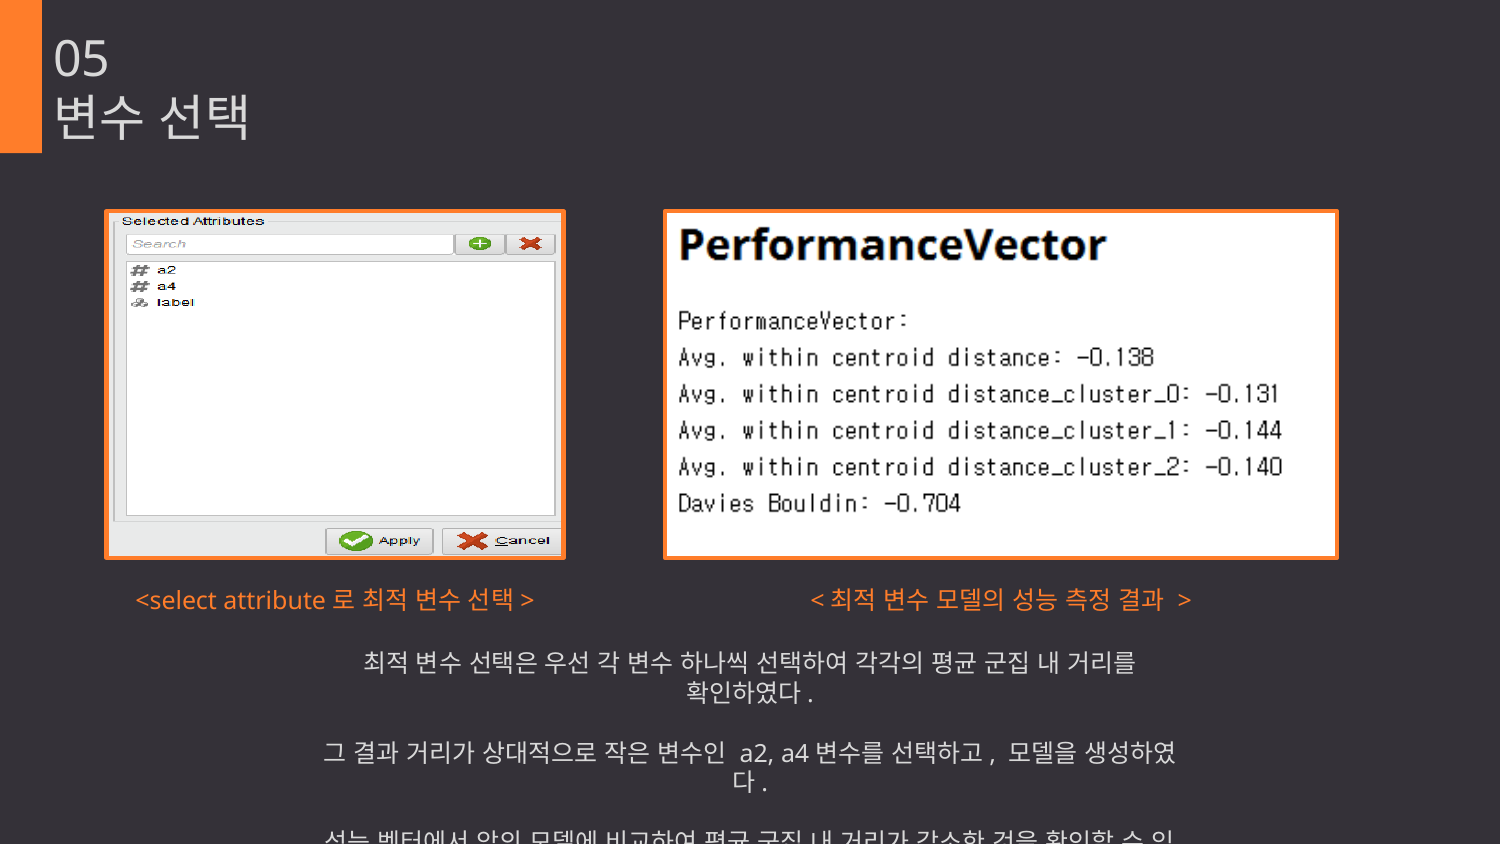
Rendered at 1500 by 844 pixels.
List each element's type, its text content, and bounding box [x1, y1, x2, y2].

text_box 변수 선택 [41, 81, 966, 154]
picture [666, 212, 1336, 556]
text_box <최적 변수 모델의 성능 측정 결과 > [689, 577, 1313, 622]
text_box 05 [41, 21, 246, 94]
picture [108, 212, 562, 556]
text_box 최적 변수 선택은 우선 각 변수 하나씩 선택하여 각각의 평균 군집 내 거리를 확인하였다. 그 결과 거리가 상대적으로 작은 변수인 a2, a4변수를 선택하고, 모델을 생성하였다. 성능 벡터에서 앞의 모델에 비교하여 평균 군집 내 거리가 감소한 것을 확인할 수 있다. [295, 639, 1205, 844]
text_box [0, 0, 42, 154]
text_box <select attribute로 최적 변수 선택> [23, 577, 647, 622]
